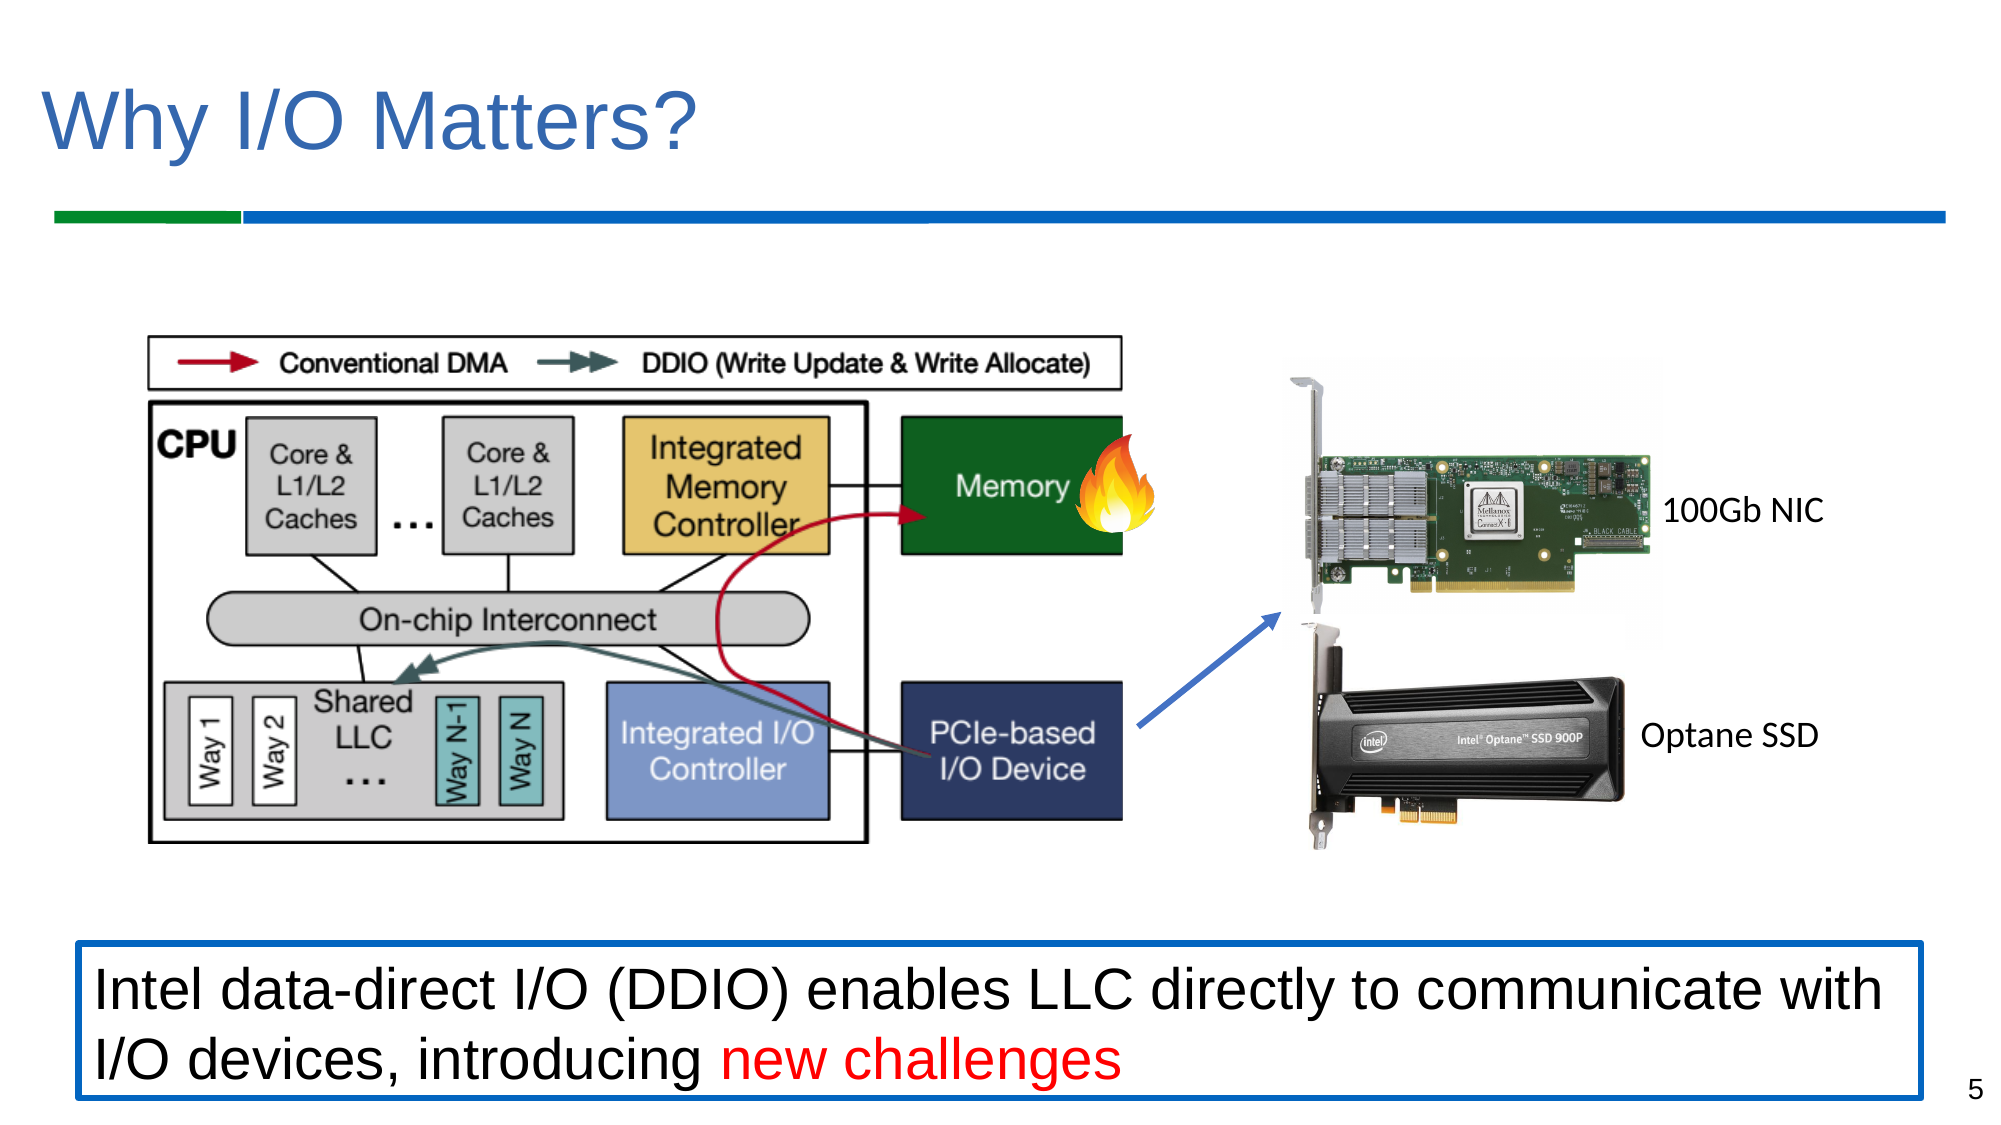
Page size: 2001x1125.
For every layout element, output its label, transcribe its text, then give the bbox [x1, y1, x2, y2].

picture [147, 335, 1155, 844]
slide_number 5 [1932, 1062, 1999, 1123]
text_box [1138, 611, 1282, 727]
text_box Intel data-direct I/O (DDIO) enables LLC directly to communicate with I/O devices, introducing new challenges [78, 943, 1922, 1099]
text_box 100Gb NIC [1663, 477, 1840, 538]
text_box Optane SSD [1625, 702, 1835, 763]
picture [1282, 357, 1663, 858]
text_box Why I/O Matters? [39, 64, 2000, 167]
